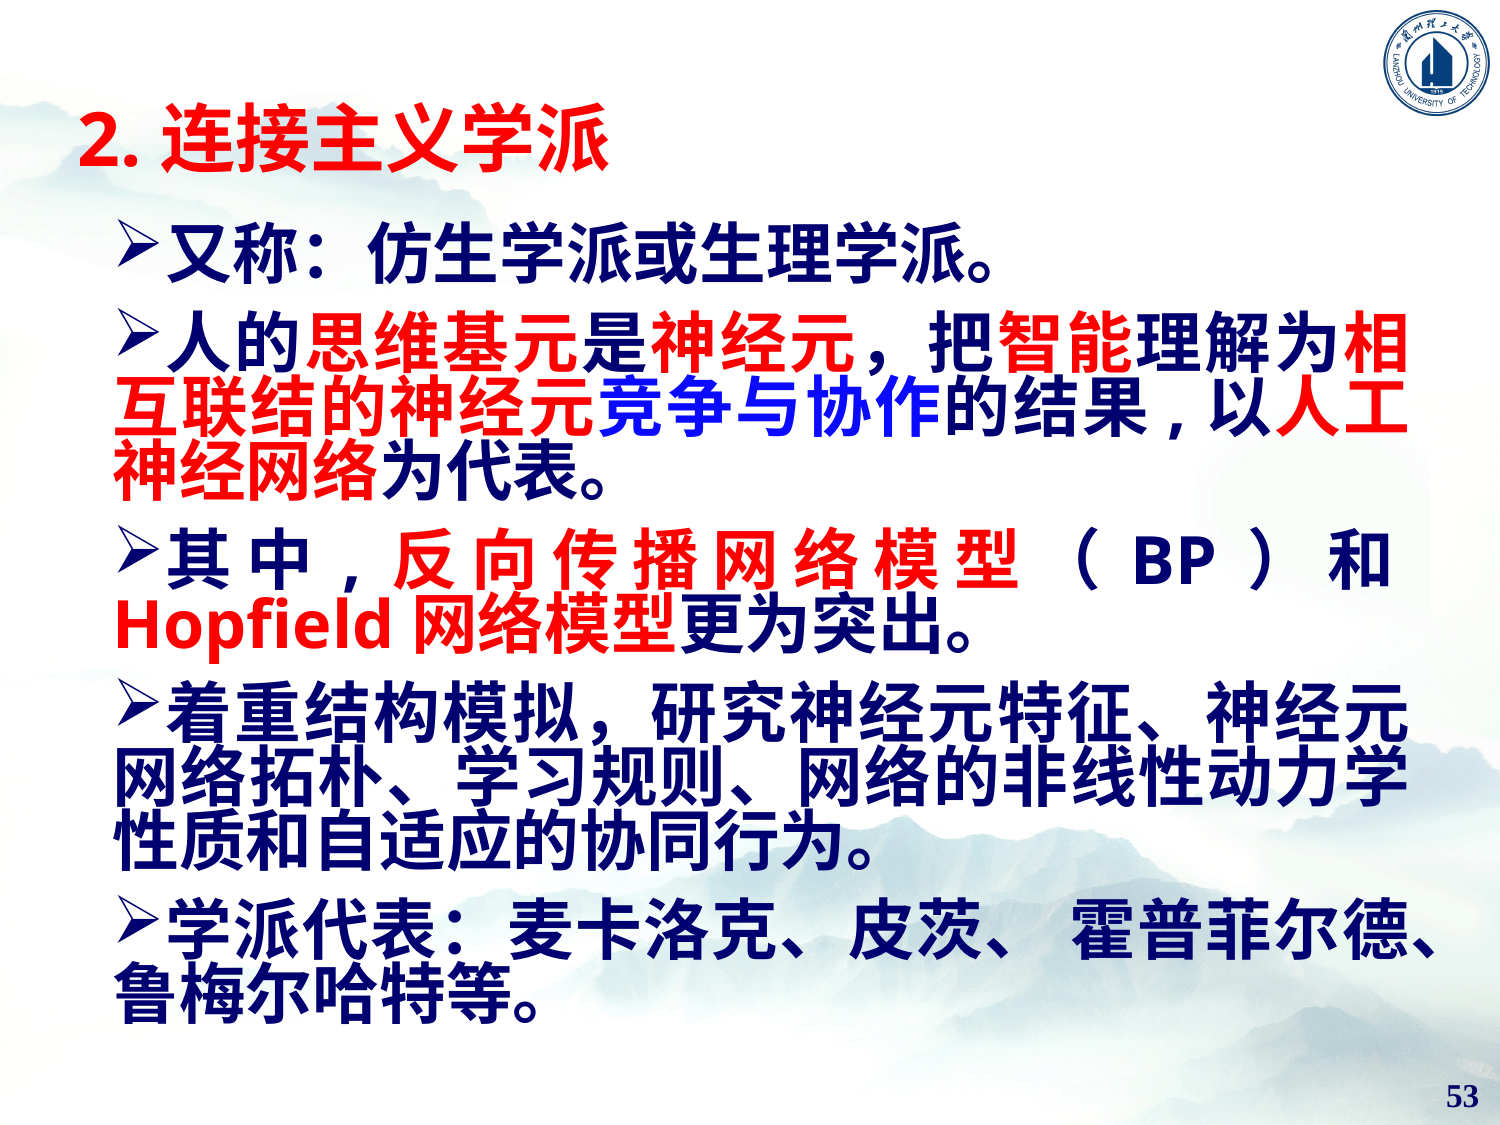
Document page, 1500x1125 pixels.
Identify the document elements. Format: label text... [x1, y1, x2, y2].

picture [0, 0, 1500, 1125]
list 又称：仿生学派或生理学派。 人的思维基元是神经元，把智能理解为相互联结的神经元竞争与协作的结果,以人工神经网络为代表。 其中,反向传播网络模型（BP）和Hopfield网络模型更为突出。 着重结构模拟，研究神经元特征、神经元网络拓朴、学习规则、网络的非线性动力学性质和自适应的协同行为。 学派代表：麦卡洛克、皮茨、 霍普菲尔德、鲁梅尔哈特等。 [41, 219, 1426, 1037]
title 2.连接主义学派 [62, 42, 1338, 219]
slide_number 53 [1181, 1066, 1495, 1125]
